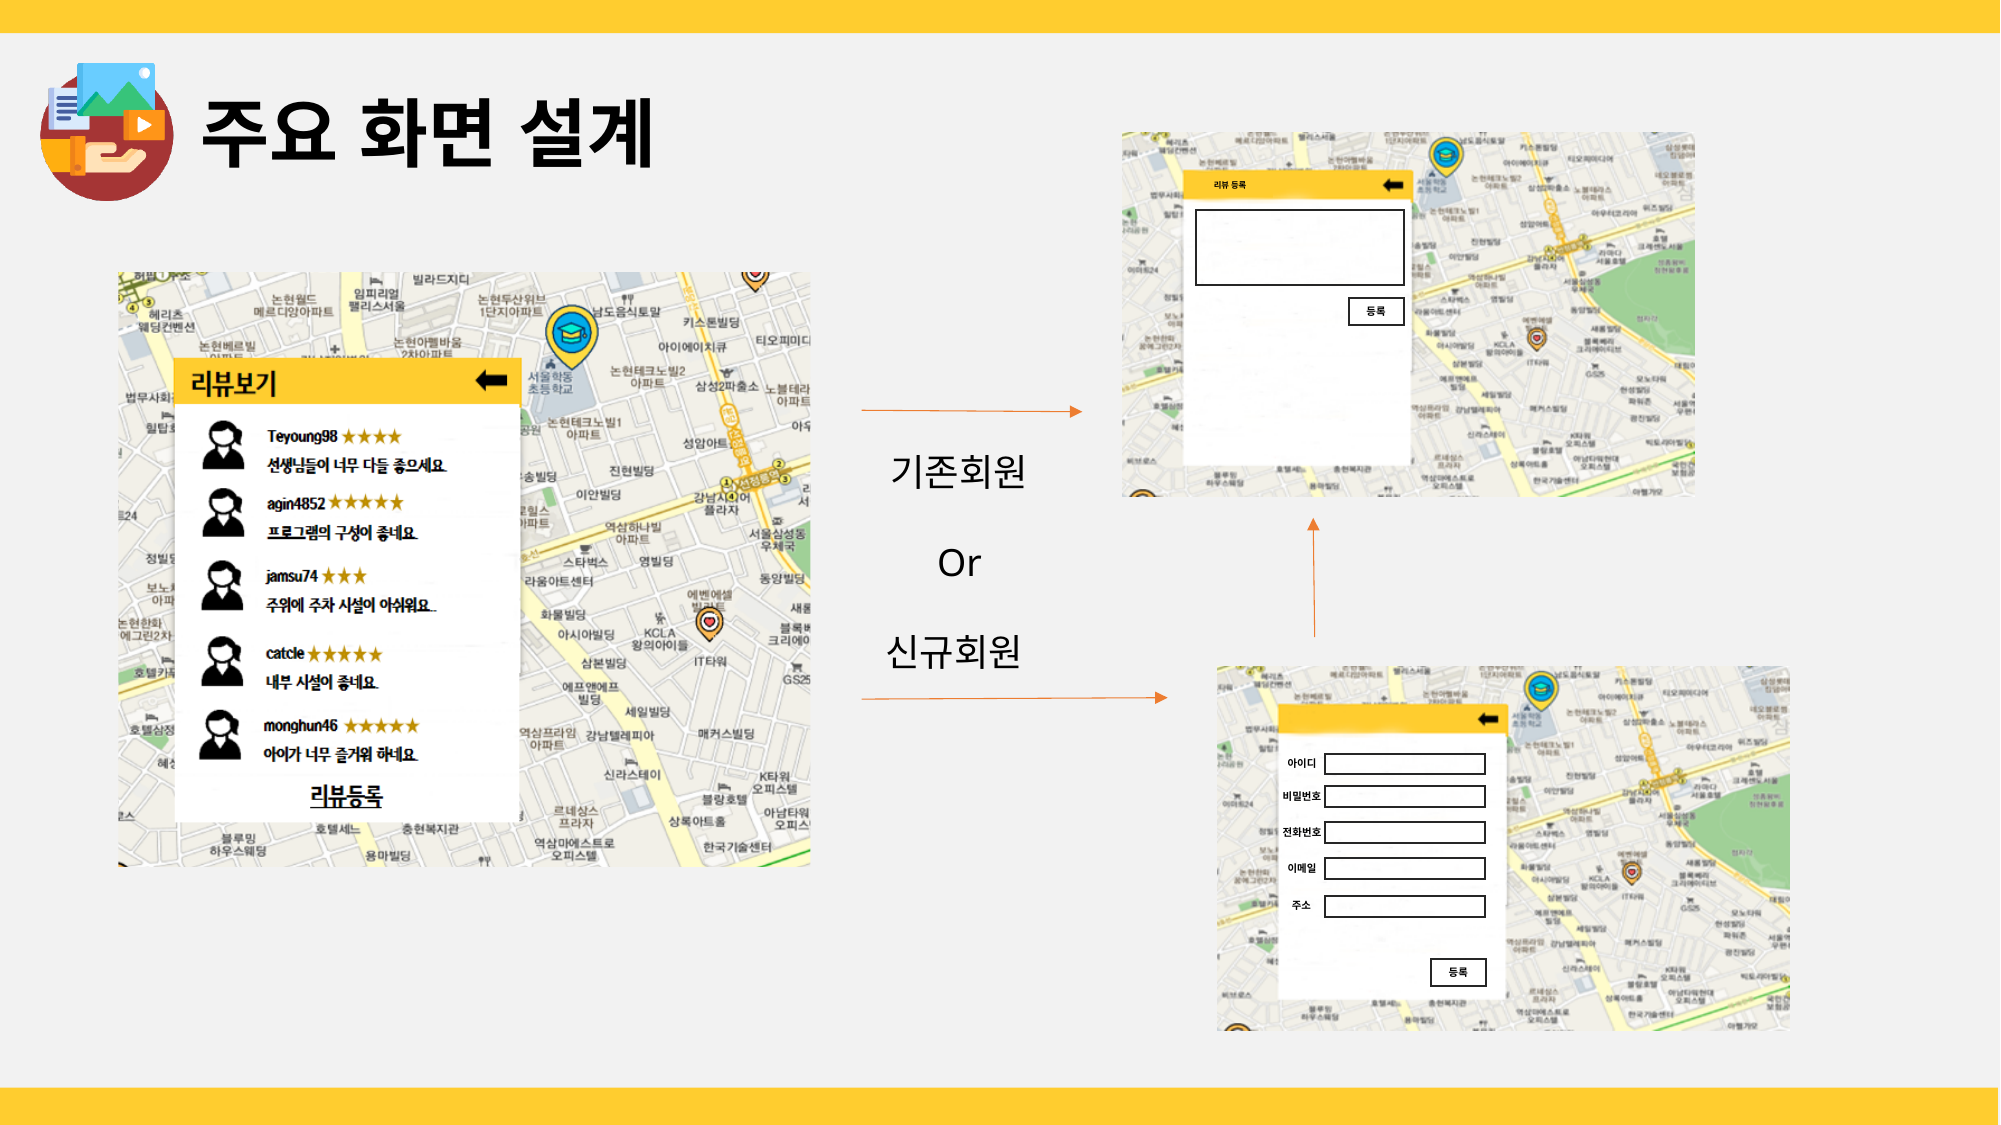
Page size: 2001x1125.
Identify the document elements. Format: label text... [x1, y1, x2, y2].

picture [118, 272, 811, 867]
text_box 주요 화면 설계 [185, 79, 672, 184]
text_box 기존회원 Or 신규회원 [870, 441, 1049, 682]
picture [37, 63, 176, 201]
text_box [0, 1086, 1999, 1125]
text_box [1217, 665, 1790, 1031]
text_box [1122, 132, 1695, 497]
text_box [0, 0, 2000, 34]
